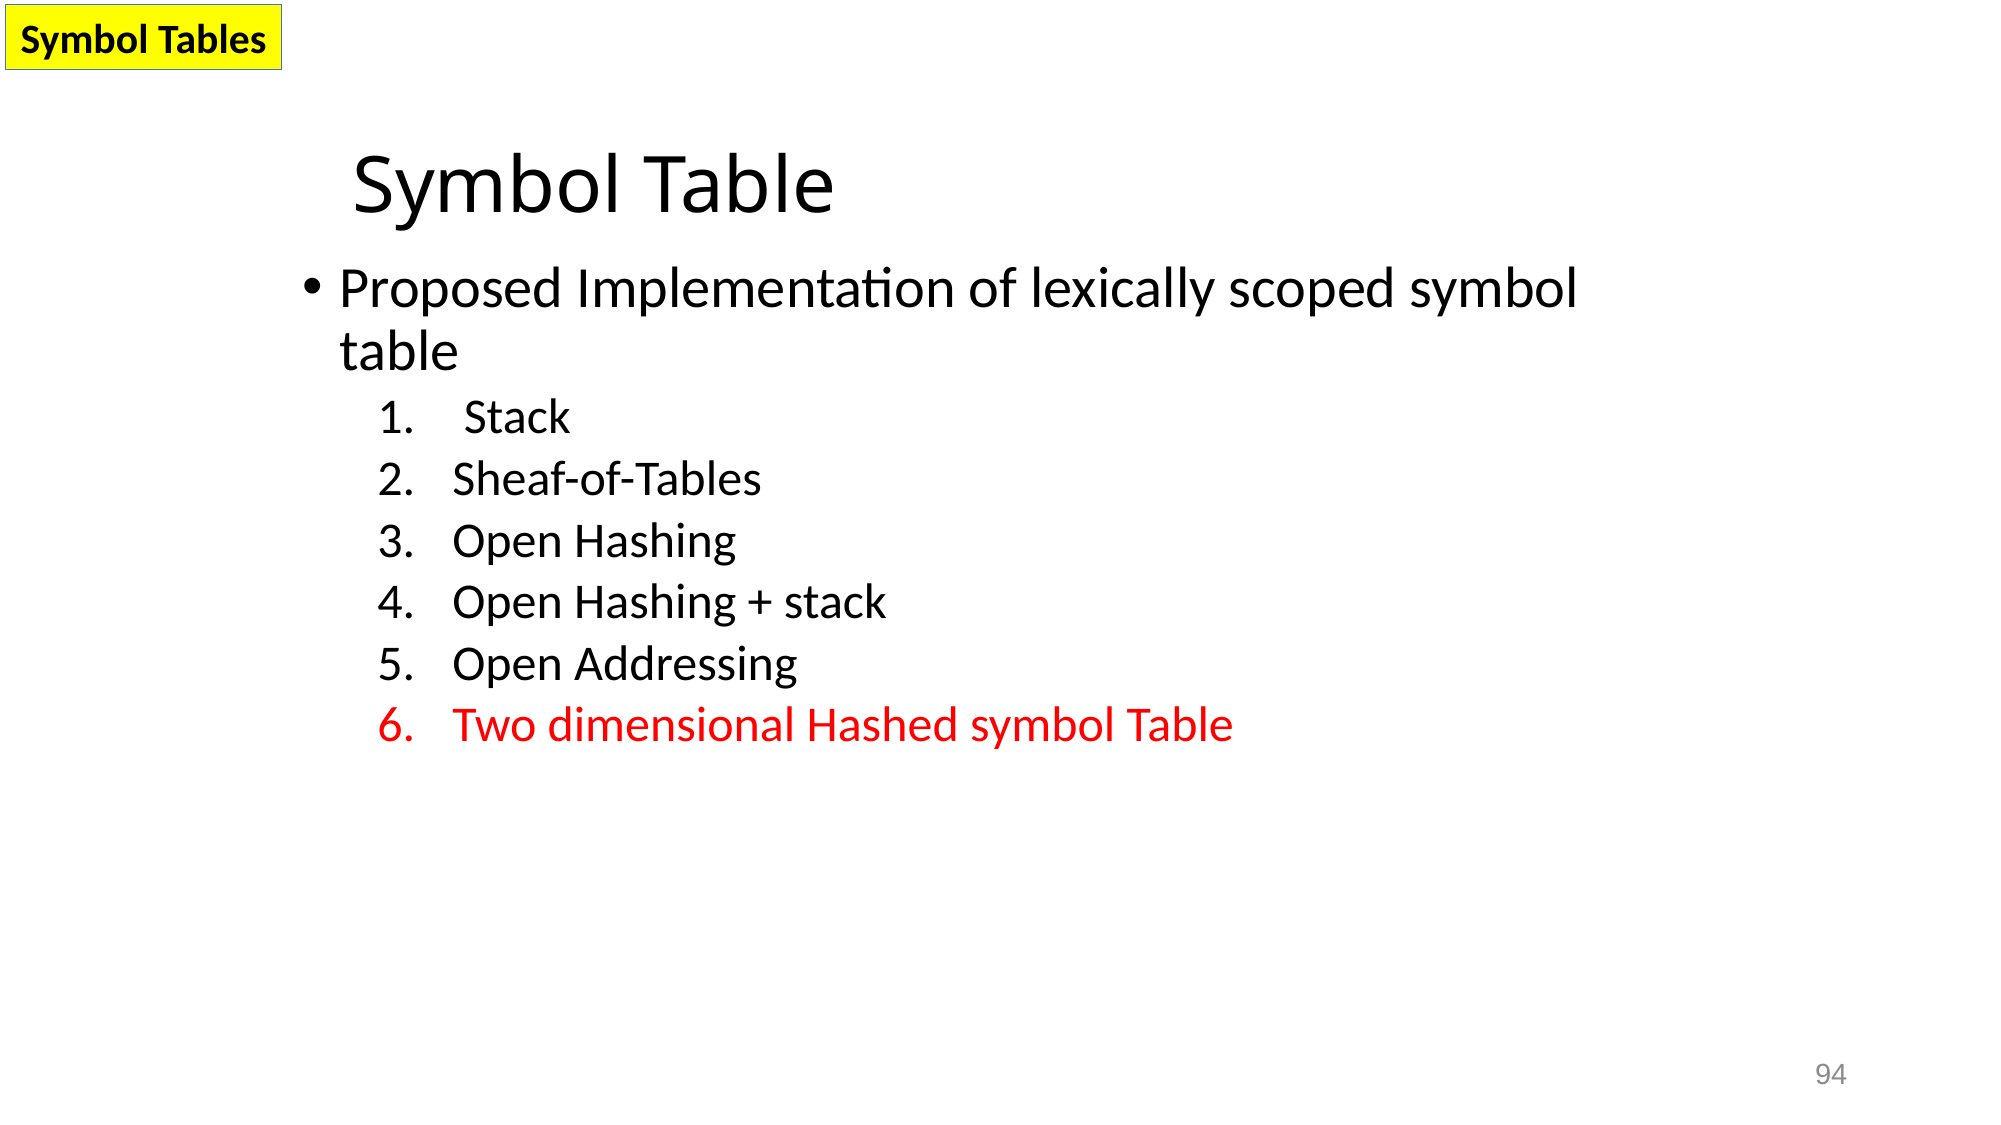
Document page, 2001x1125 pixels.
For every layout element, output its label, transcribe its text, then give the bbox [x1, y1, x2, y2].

slide_number 94 [1412, 1042, 1863, 1103]
title Symbol Table [337, 137, 1750, 238]
text_box Symbol Tables [5, 4, 282, 70]
list Proposed Implementation of lexically scoped symbol table Stack Sheaf-of-Tables Open Hashing Open Hashing + stack Open Addressing Two dimensional Hashed symbol Table [287, 249, 1713, 980]
